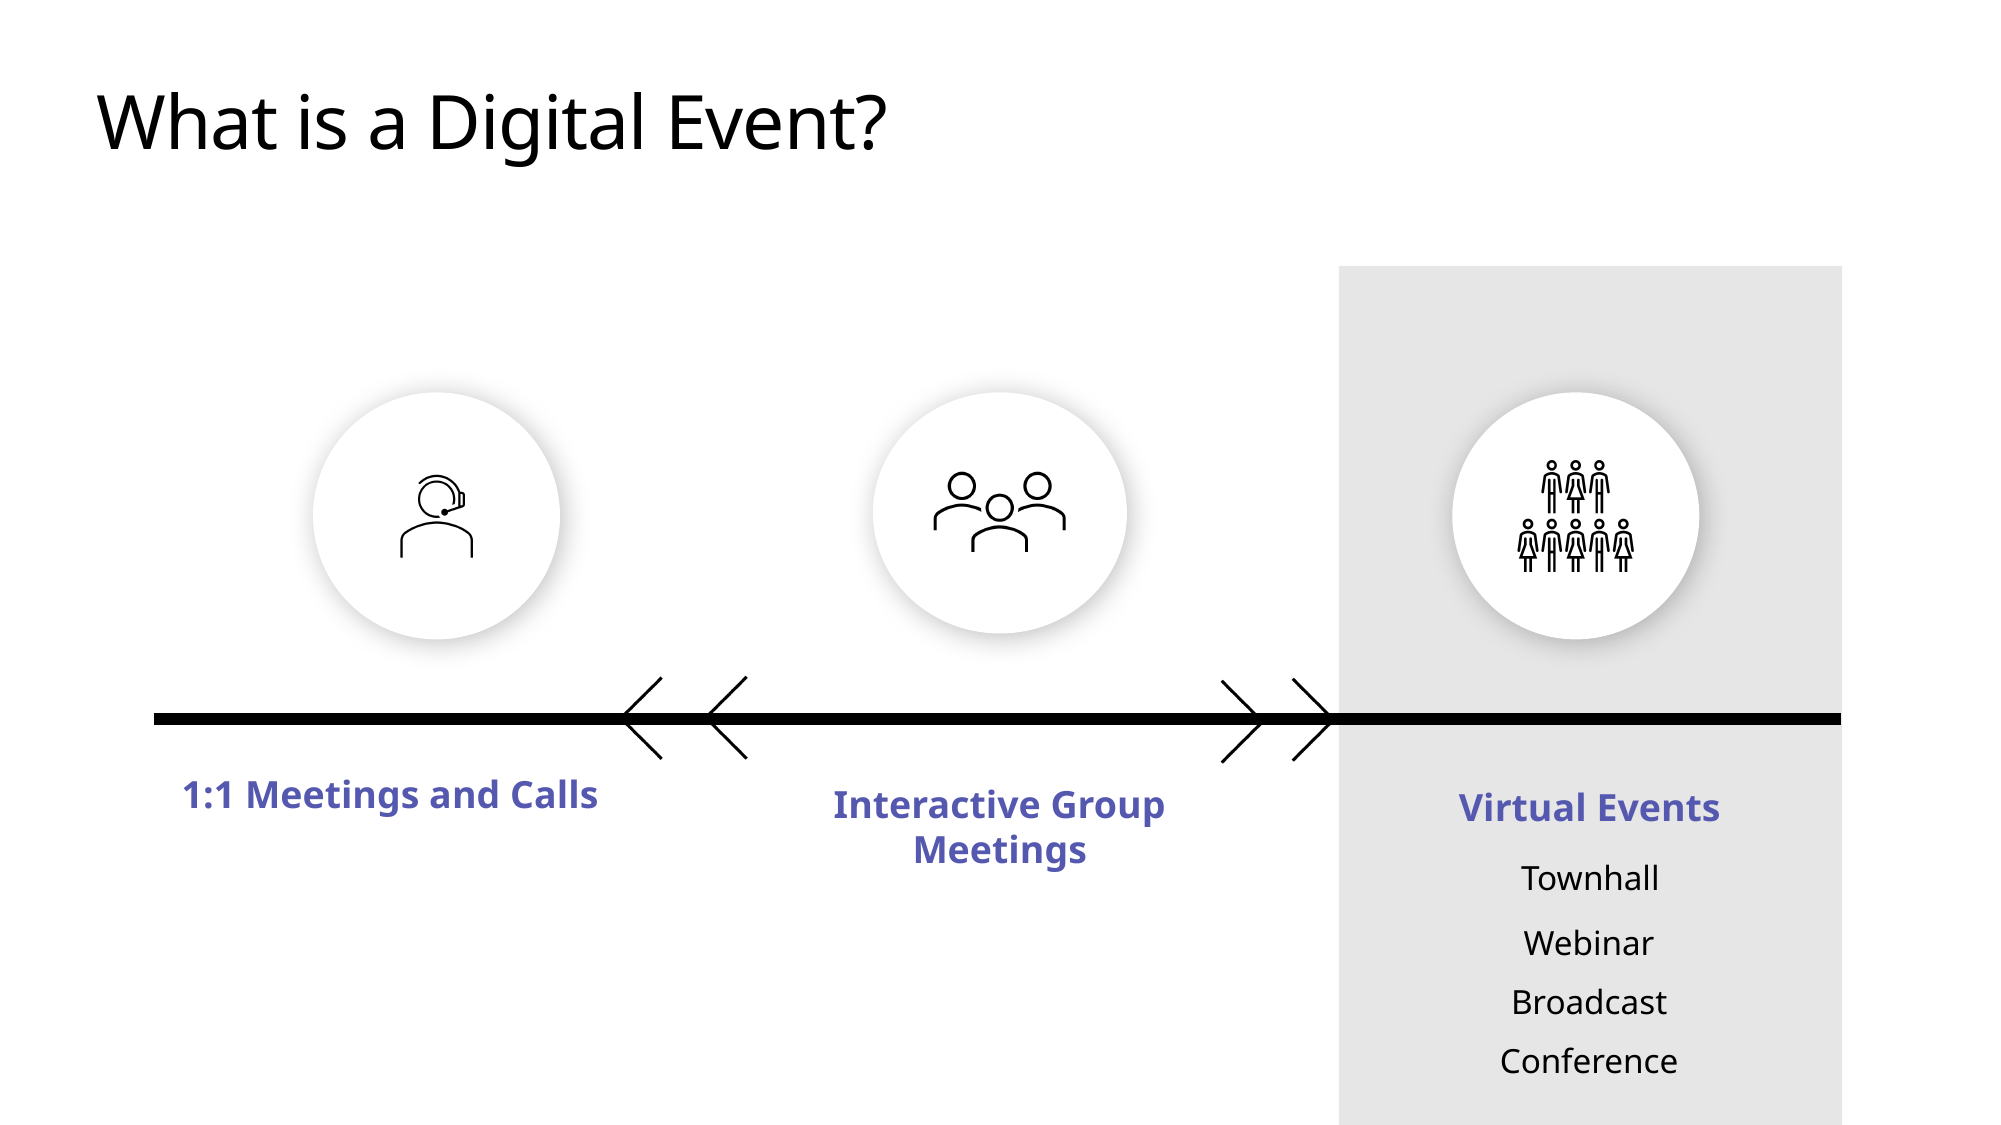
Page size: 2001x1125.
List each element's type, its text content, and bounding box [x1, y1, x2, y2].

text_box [1452, 392, 1700, 640]
picture [1168, 644, 1390, 797]
text_box Webinar [1397, 915, 1781, 970]
title What is a Digital Event? [96, 75, 1904, 166]
text_box Conference [1397, 1032, 1781, 1088]
text_box Townhall [1398, 849, 1782, 905]
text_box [872, 392, 1128, 634]
text_box Broadcast [1397, 974, 1781, 1030]
text_box Interactive Group Meetings [780, 773, 1219, 864]
text_box [1338, 265, 1843, 1125]
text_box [312, 392, 561, 640]
text_box Virtual Events [1338, 776, 1842, 867]
text_box 1:1 Meetings and Calls [171, 763, 610, 854]
picture [564, 642, 800, 794]
